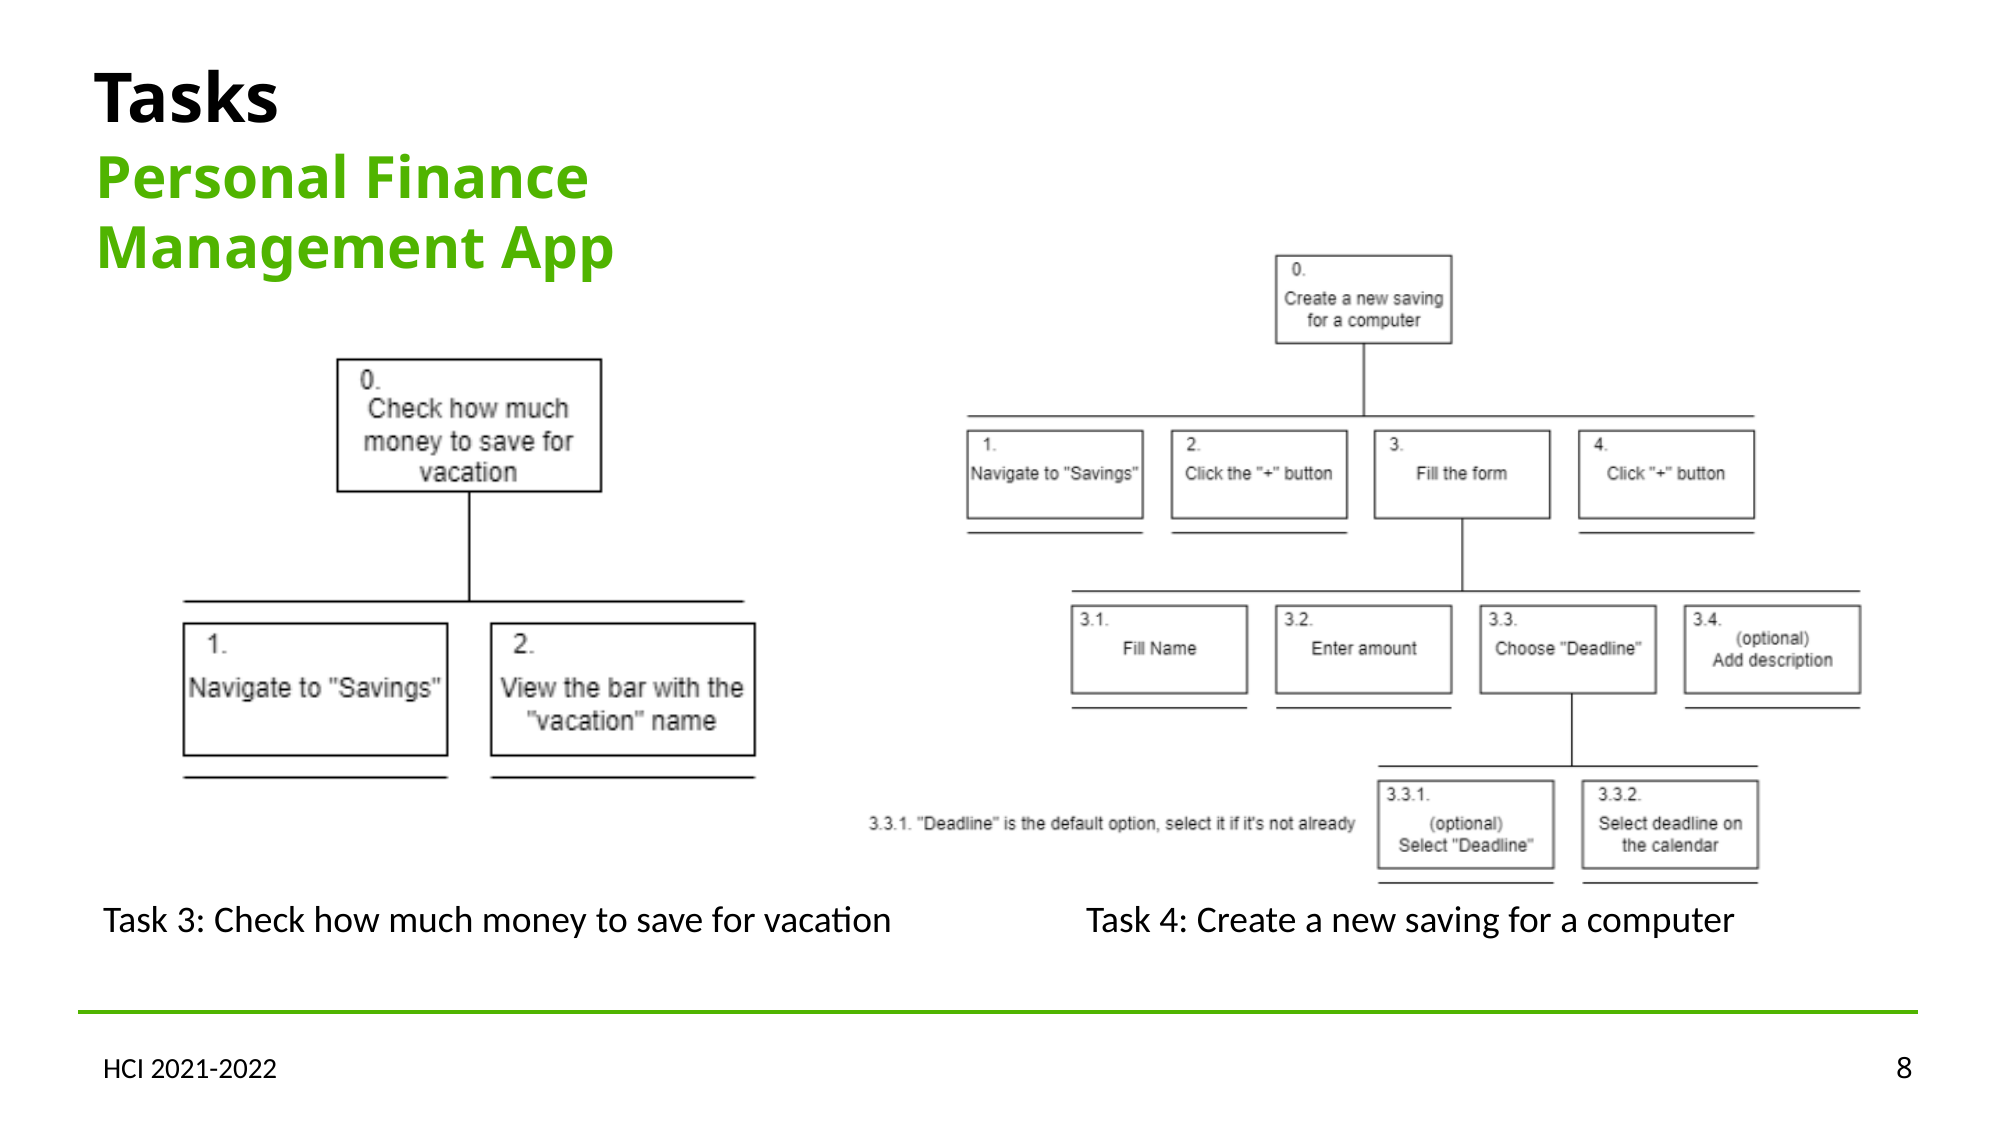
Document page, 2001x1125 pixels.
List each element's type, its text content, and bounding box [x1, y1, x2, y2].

text_box Task 3: Check how much money to save for vacation [88, 887, 925, 948]
text_box HCI 2021-2022 [88, 1041, 631, 1093]
text_box 8 [1807, 1041, 1928, 1093]
text_box Task 4: Create a new saving for a computer [1071, 888, 1769, 948]
picture [135, 337, 796, 799]
text_box Personal Finance Management App [95, 140, 963, 350]
text_box Tasks [78, 54, 1922, 146]
picture [855, 250, 1869, 888]
